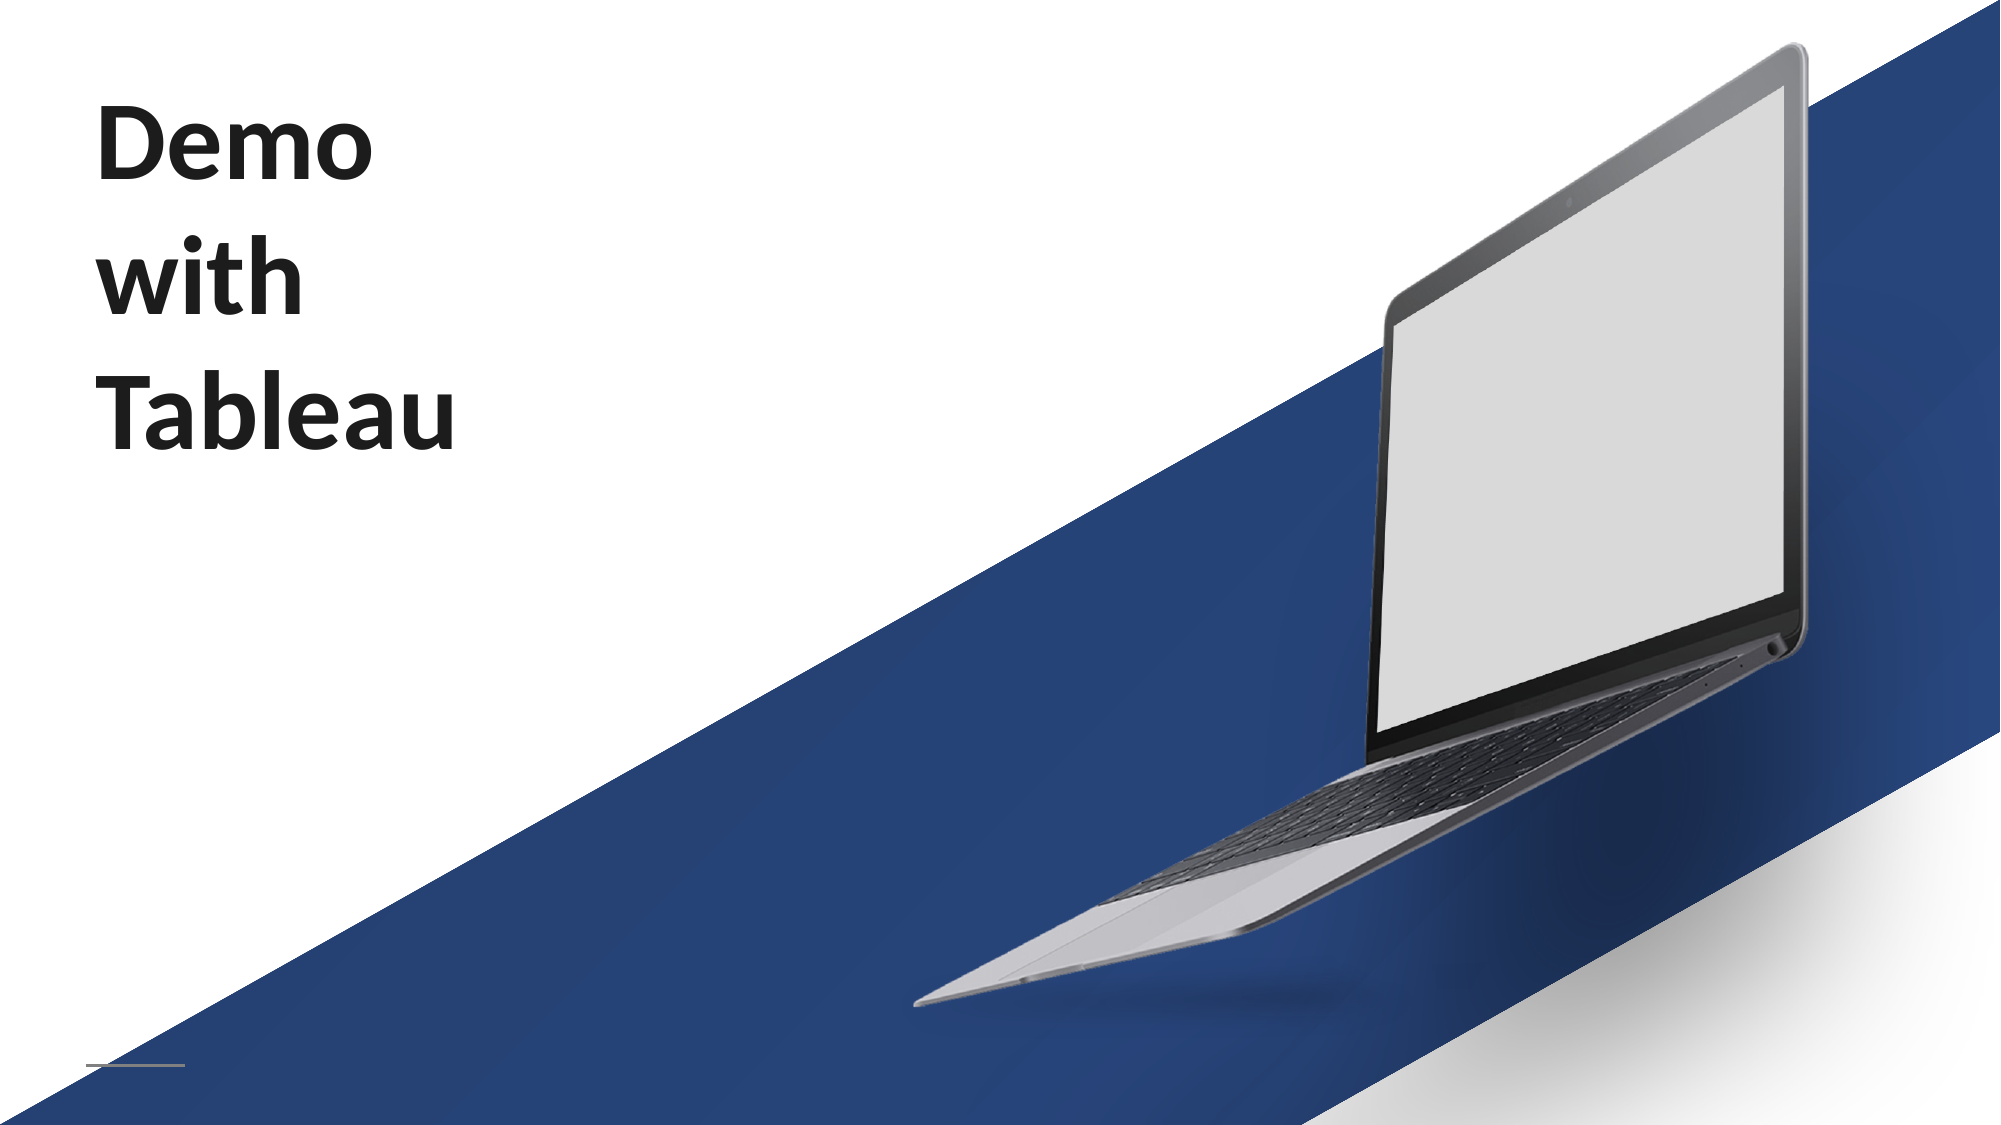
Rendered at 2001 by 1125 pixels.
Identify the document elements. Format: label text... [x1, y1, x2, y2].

text_box Demo with Tableau [80, 59, 509, 480]
picture [902, 42, 1858, 1039]
